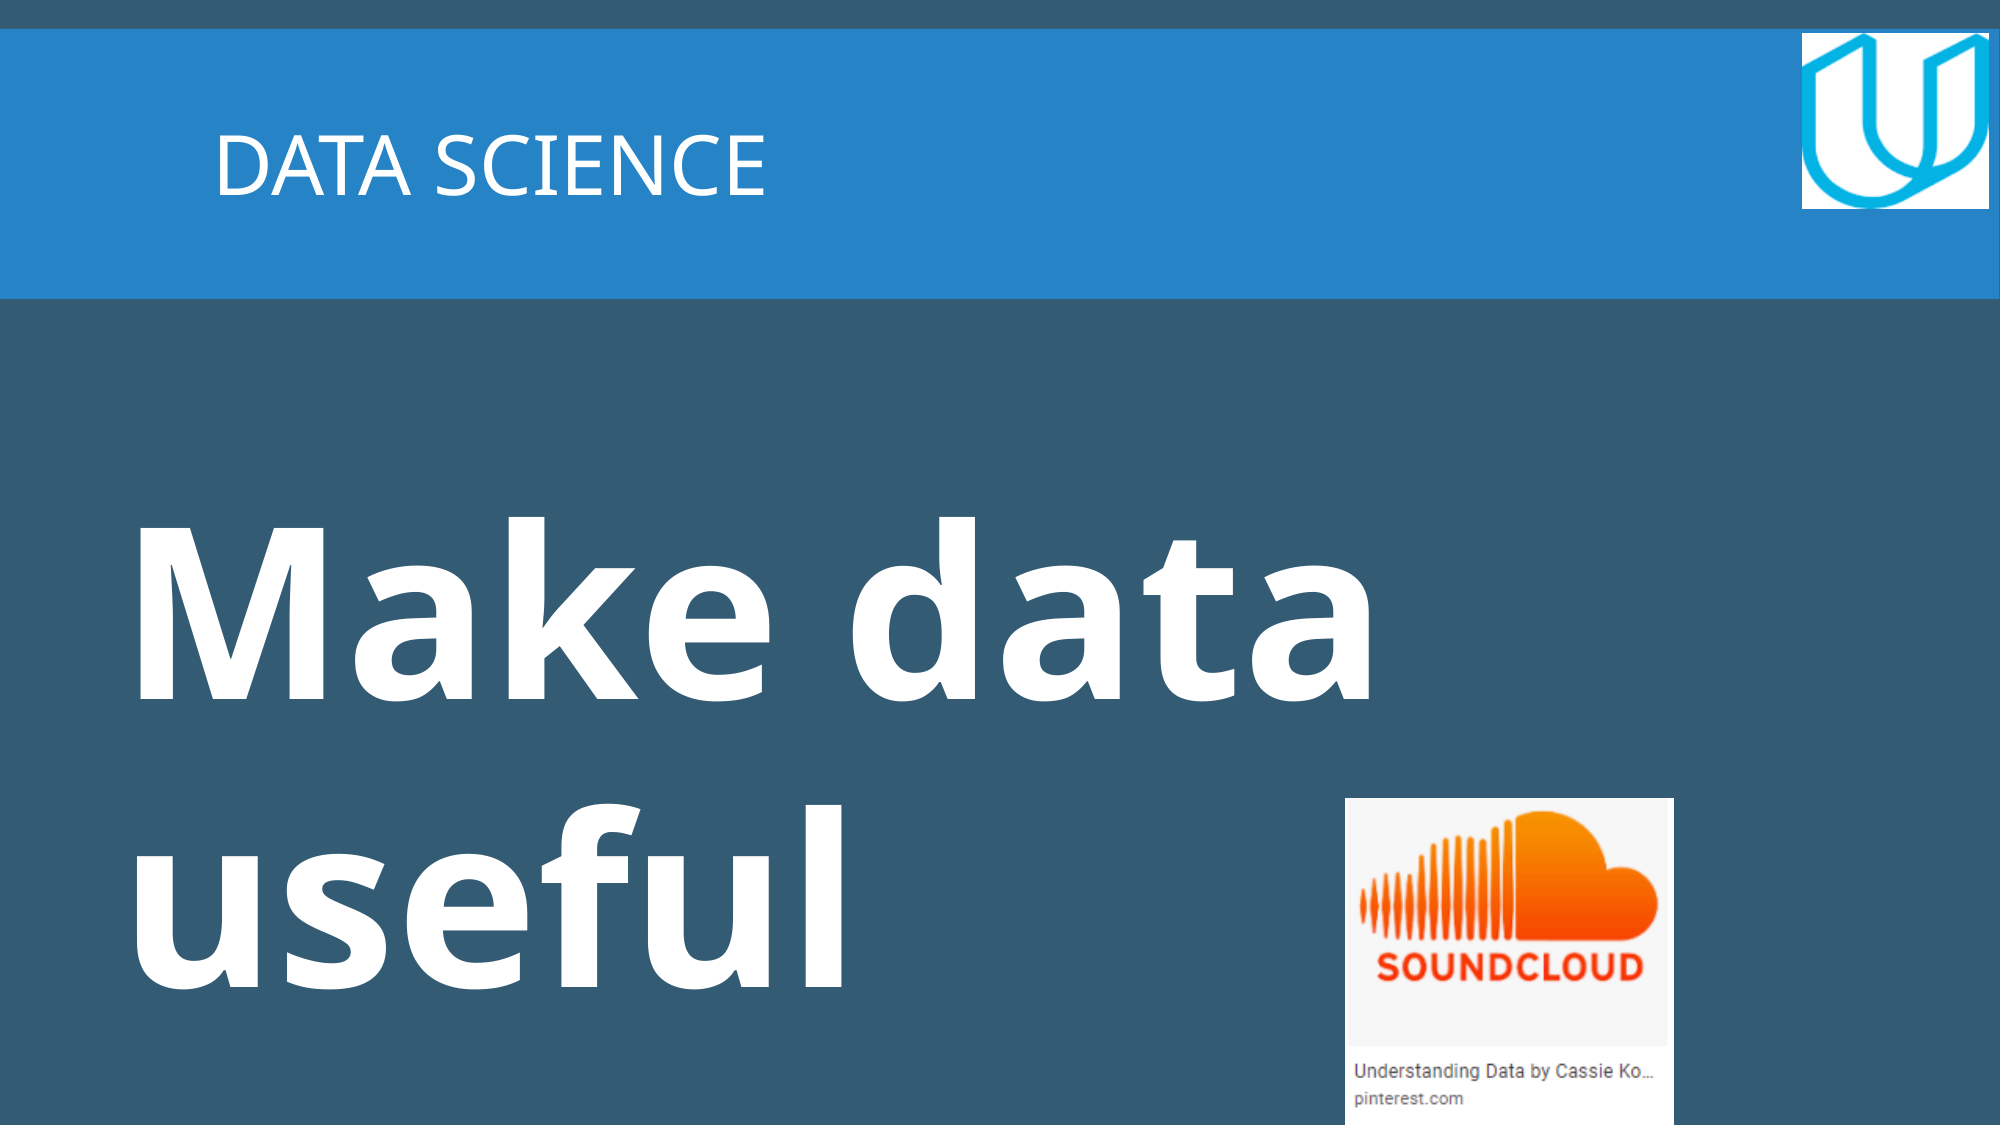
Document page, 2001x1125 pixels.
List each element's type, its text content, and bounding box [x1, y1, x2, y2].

picture [1802, 33, 1989, 167]
picture [1876, 124, 1989, 209]
text_box Make data useful [105, 452, 2000, 1043]
title Data science [197, 46, 1803, 295]
picture [1803, 159, 1866, 209]
picture [1816, 47, 1912, 197]
picture [1933, 47, 1974, 167]
picture [1345, 798, 1674, 1125]
